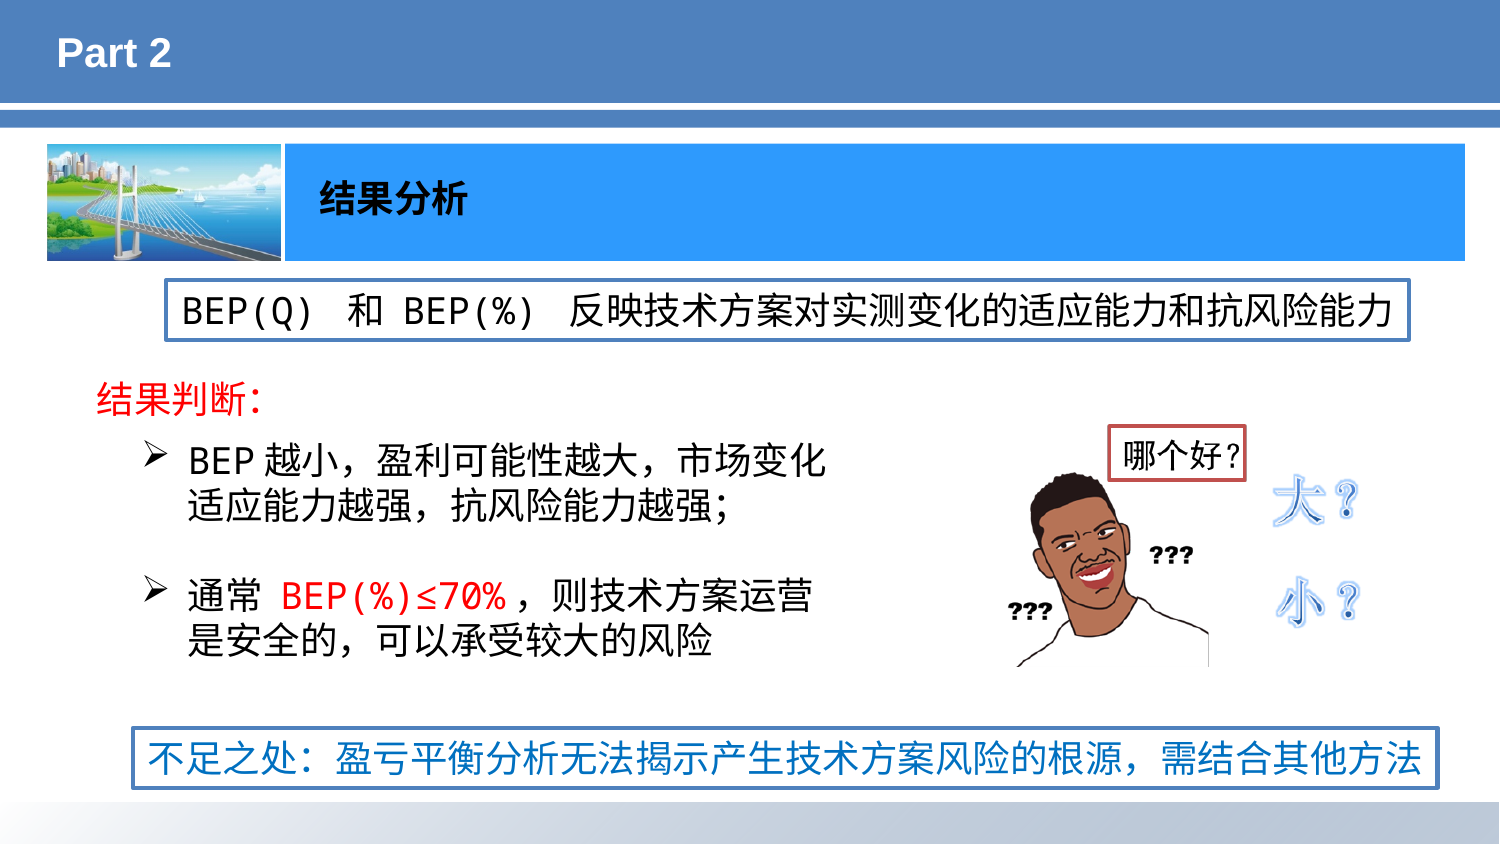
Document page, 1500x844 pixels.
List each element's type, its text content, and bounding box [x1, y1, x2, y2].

text_box [0, 0, 1500, 105]
text_box 结果判断： [82, 368, 300, 429]
text_box [0, 801, 1500, 844]
text_box 不足之处：盈亏平衡分析无法揭示产生技术方案风险的根源，需结合其他方法 [131, 726, 1440, 790]
text_box [285, 143, 1465, 261]
picture [1006, 421, 1425, 667]
title Part 2 [41, 3, 1459, 99]
text_box 结果分析 [304, 167, 1465, 227]
picture [46, 143, 282, 262]
text_box BEP(Q) 和 BEP(%) 反映技术方案对实测变化的适应能力和抗风险能力 [164, 278, 1411, 342]
text_box [0, 108, 1500, 130]
text_box BEP越小，盈利可能性越大，市场变化适应能力越强，抗风险能力越强； 通常 BEP(%)≤70%，则技术方案运营是安全的，可以承受较大的风险 [126, 429, 846, 669]
